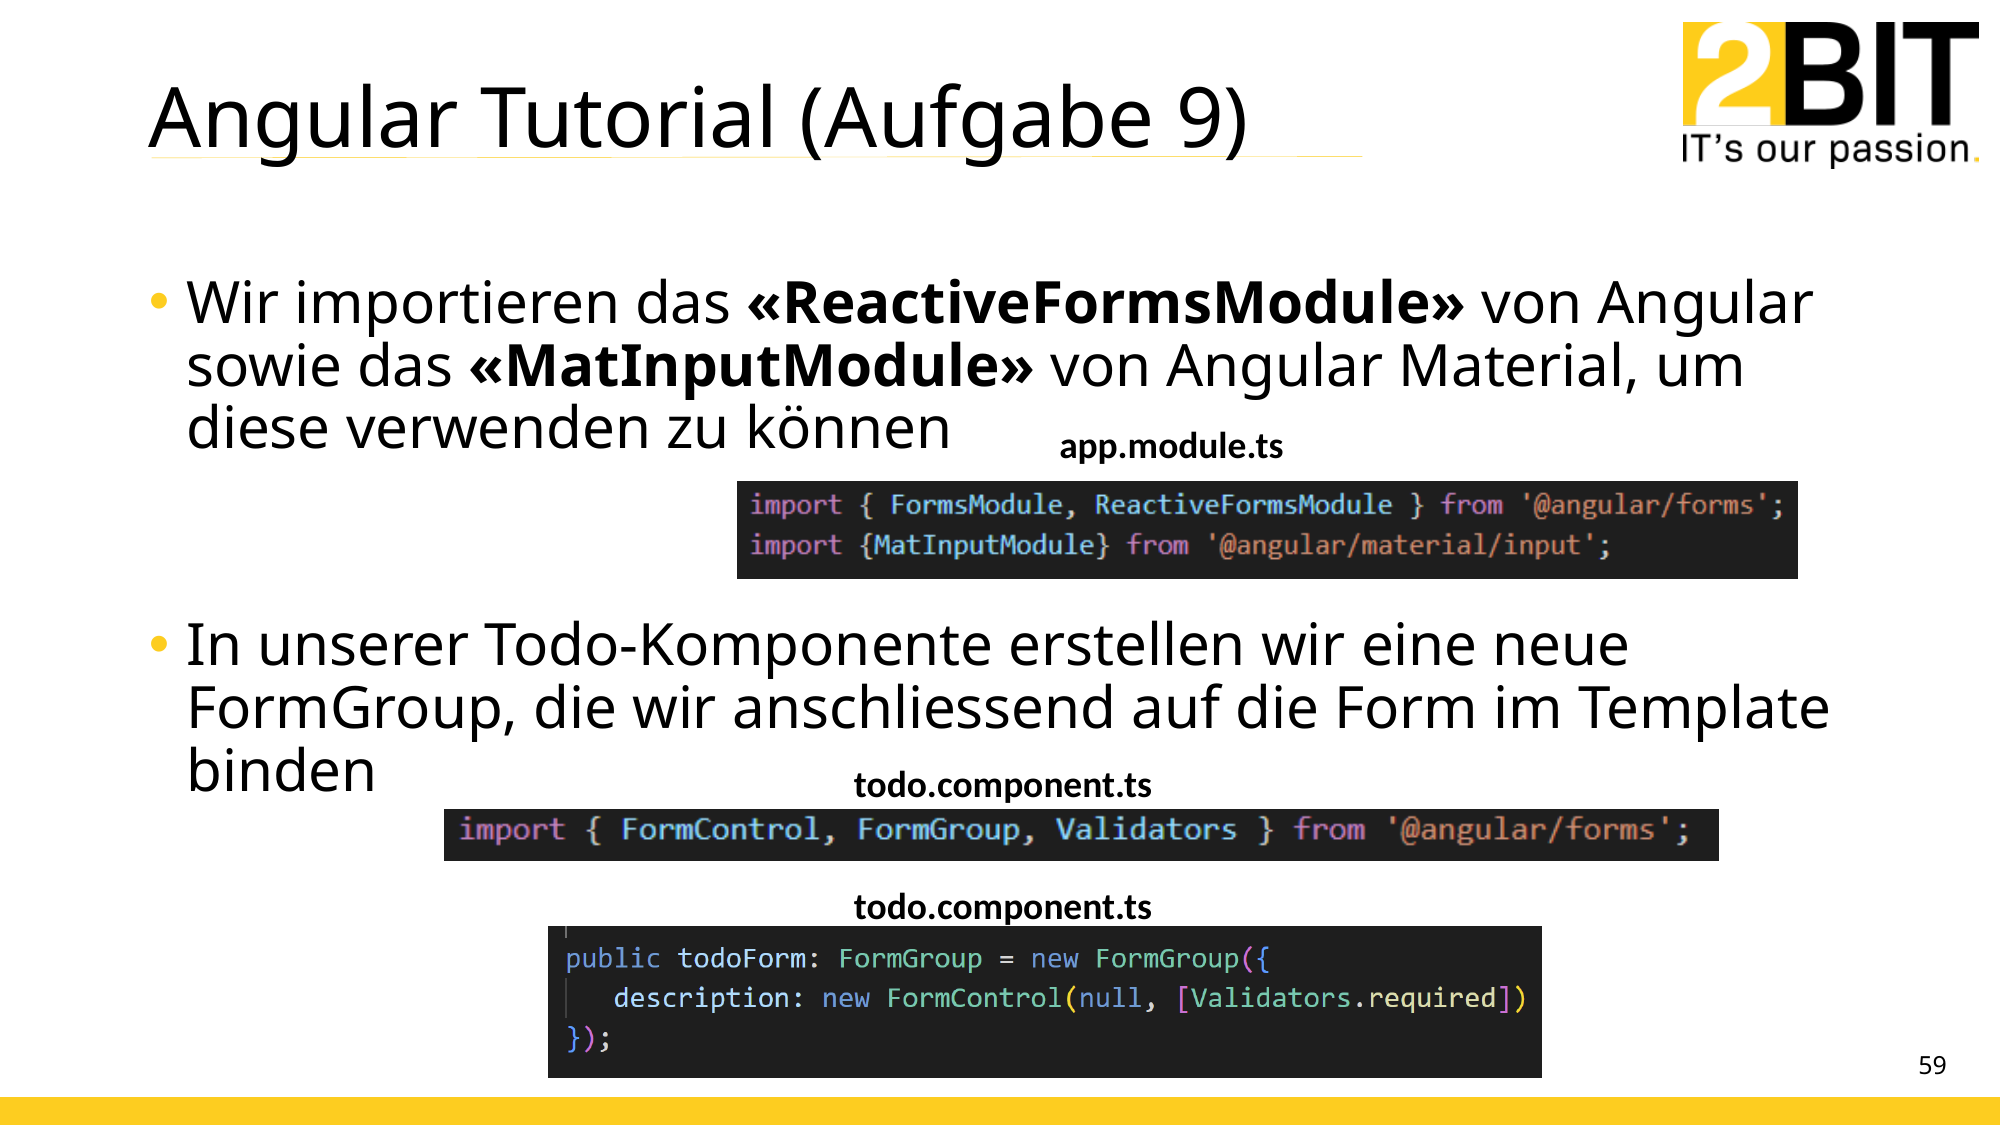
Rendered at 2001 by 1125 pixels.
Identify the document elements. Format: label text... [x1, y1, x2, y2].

picture [444, 809, 1719, 861]
text_box todo.component.ts [838, 874, 1400, 926]
picture [548, 926, 1542, 1079]
text_box todo.component.ts [838, 752, 1400, 809]
picture [1683, 22, 1979, 169]
list Wir importieren das «ReactiveFormsModule» von Angular sowie das «MatInputModule» von Angular Material, um diese verwenden zu können In unserer Todo-Komponente erstellen wir eine neue FormGroup, die wir anschliessend auf die Form im Template binden [133, 265, 1859, 980]
text_box app.module.ts [1044, 413, 1605, 474]
title Angular Tutorial (Aufgabe 9) [133, 68, 1859, 265]
picture [737, 481, 1798, 579]
